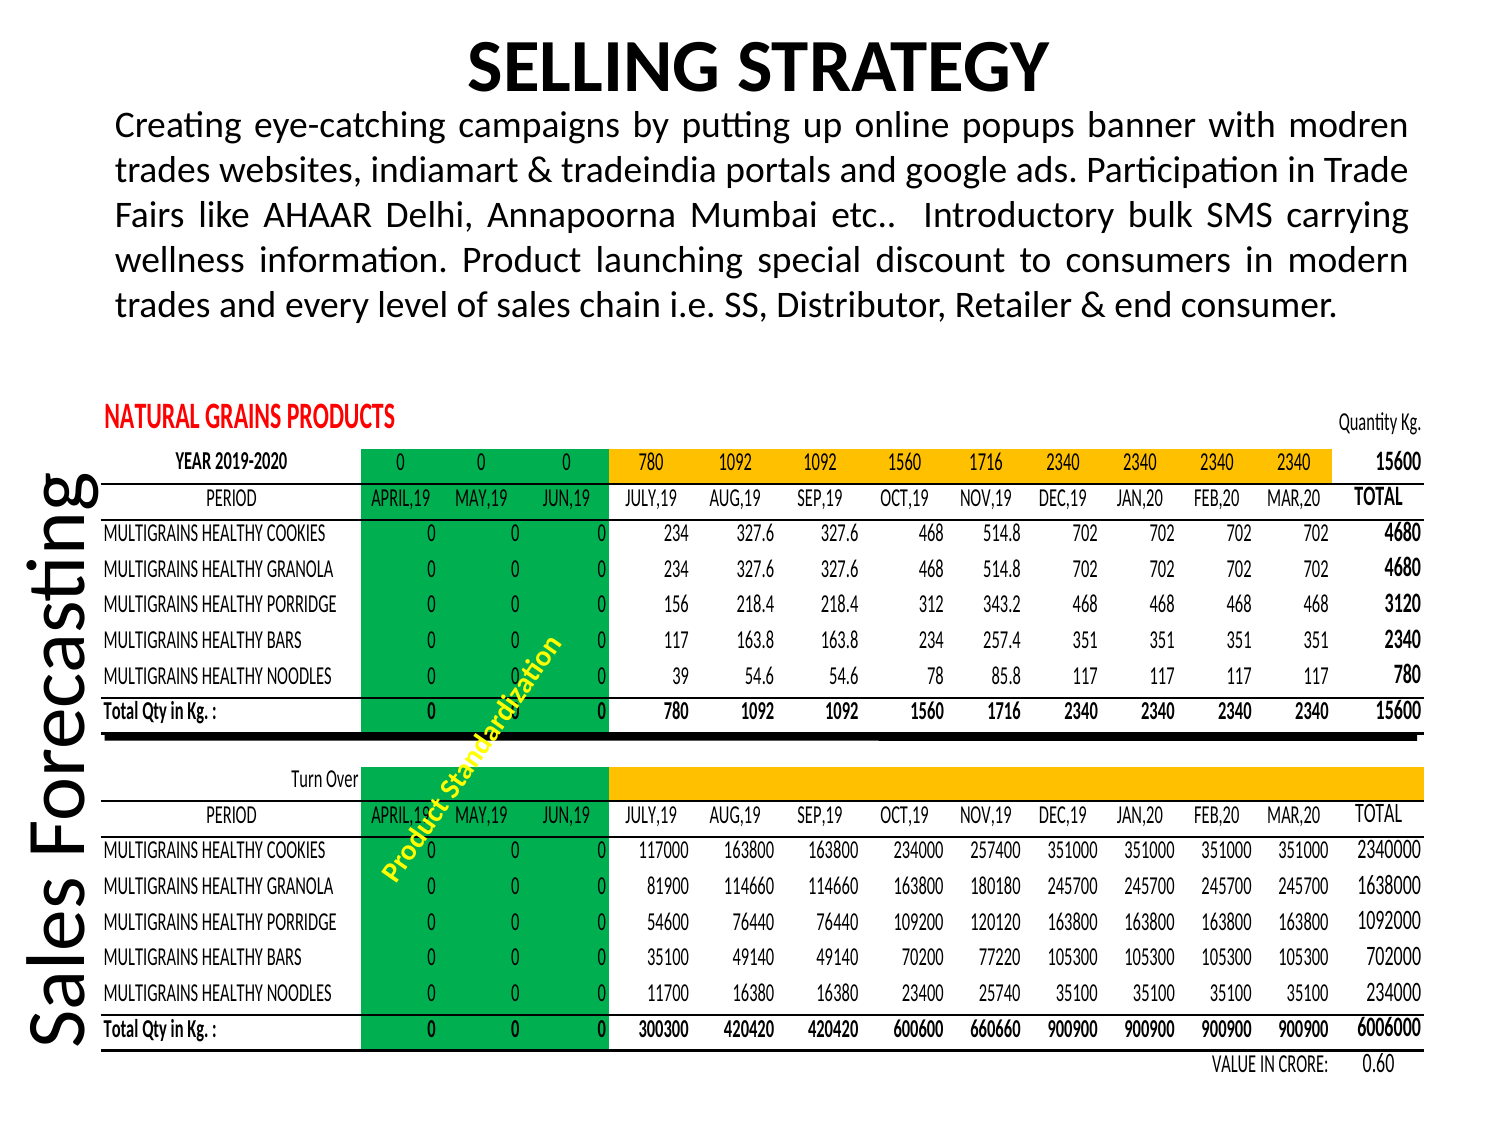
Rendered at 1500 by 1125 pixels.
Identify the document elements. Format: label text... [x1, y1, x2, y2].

picture [99, 399, 1426, 1088]
text_box SELLING STRATEGY [453, 9, 1065, 93]
text_box Creating eye-catching campaigns by putting up online popups banner with modren trades websites, indiamart & tradeindia portals and google ads. Participation in Trade Fairs like AHAAR Delhi, Annapoorna Mumbai etc.. Introductory bulk SMS carrying wellness information. Product launching special discount to consumers in modern trades and every level of sales chain i.e. SS, Distributor, Retailer & end consumer. [99, 93, 1425, 333]
text_box Sales Forecasting [0, 457, 94, 1064]
